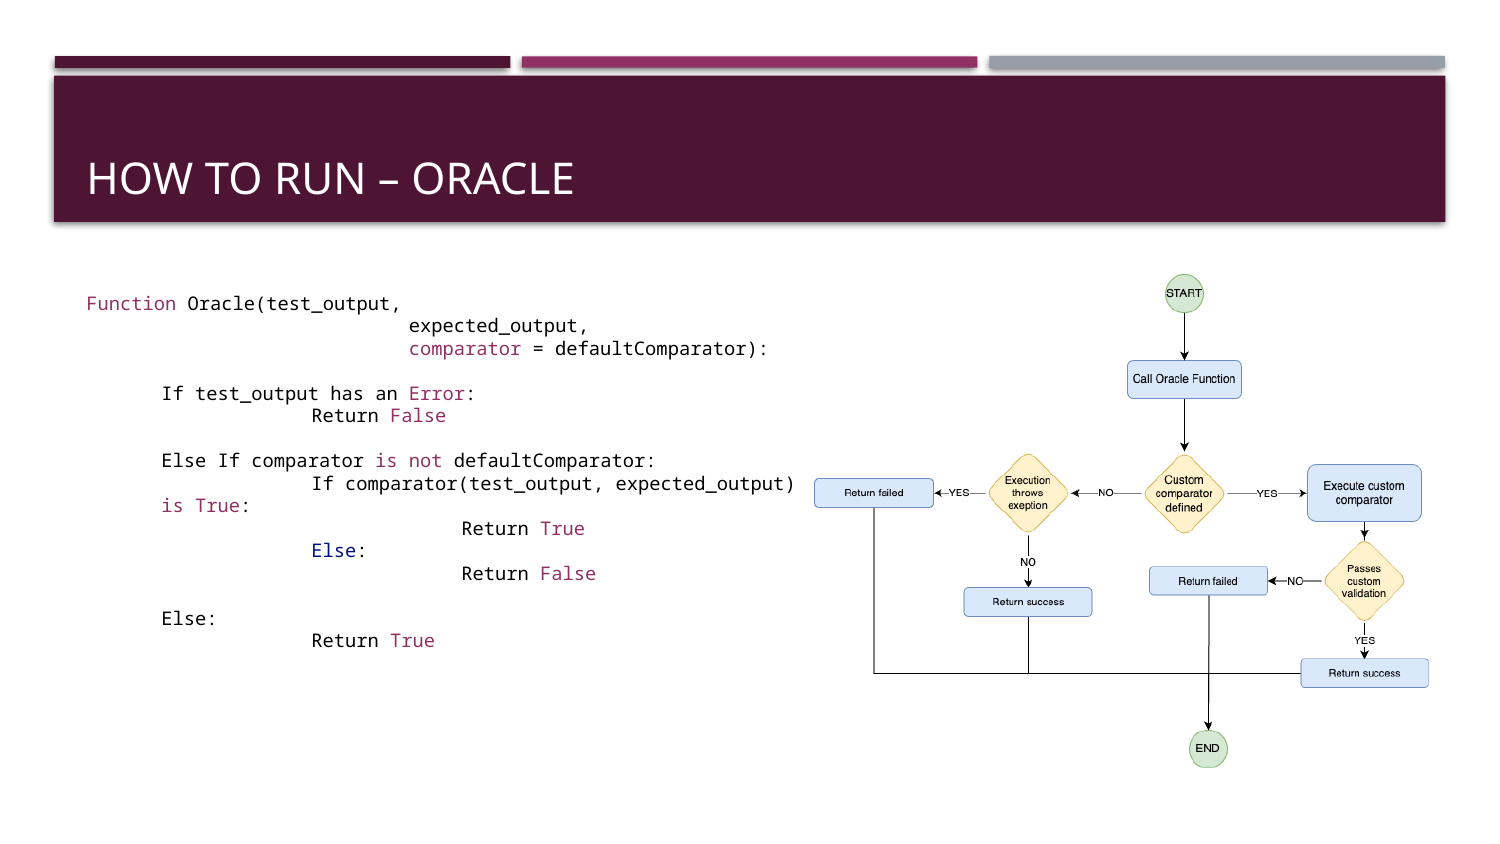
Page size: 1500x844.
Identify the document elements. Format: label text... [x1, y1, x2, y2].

title HOW TO RUN – Oracle [71, 86, 1429, 212]
text_box Function Oracle(test_output, expected_output, comparator = defaultComparator): If test_output has an Error: Return False Else If comparator is not defaultComparator: If comparator(test_output, expected_output) is True: Return True Else: Return False Else: Return True [71, 284, 808, 659]
picture [813, 274, 1429, 769]
